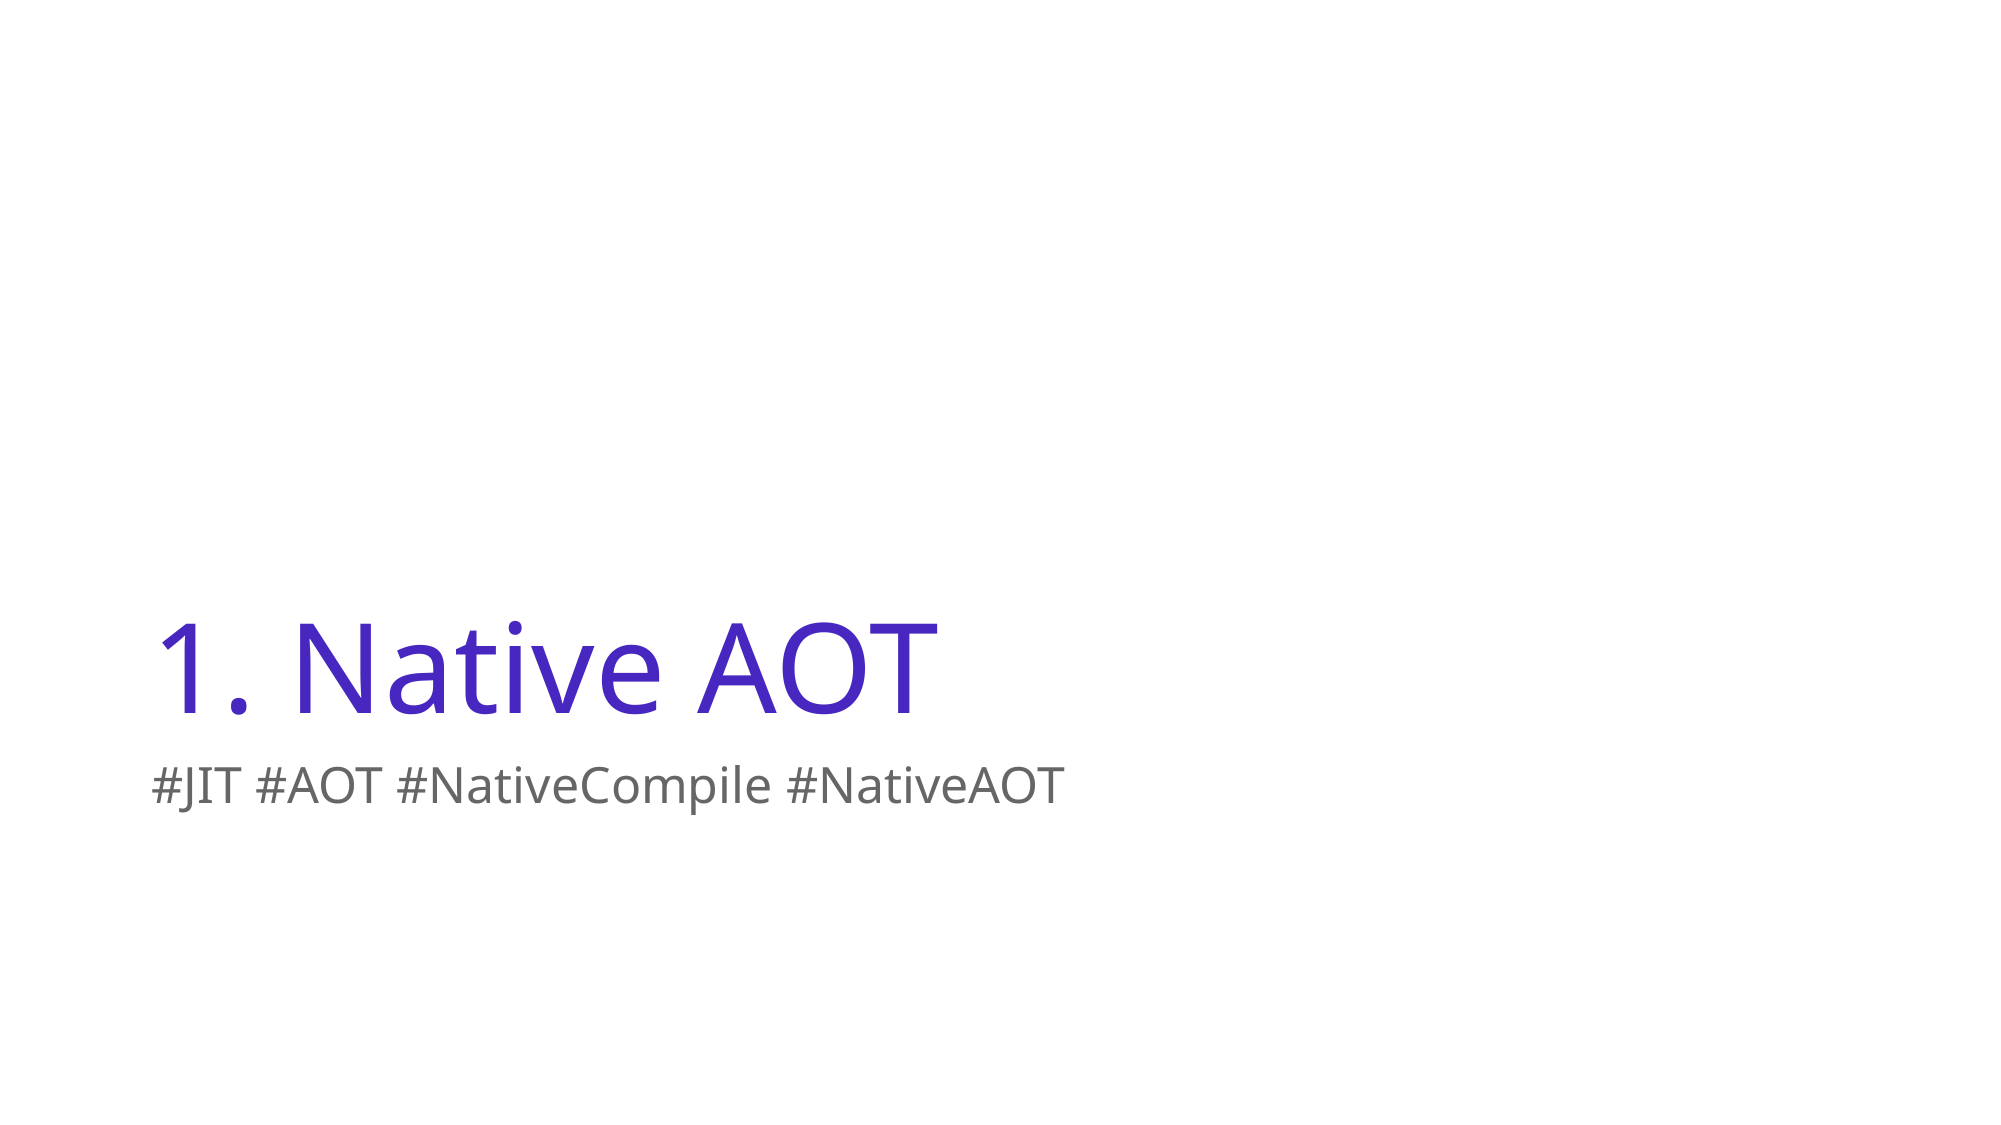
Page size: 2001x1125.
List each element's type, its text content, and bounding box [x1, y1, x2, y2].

title 1. Native AOT [136, 280, 1862, 749]
list #JIT #AOT #NativeCompile #NativeAOT [136, 752, 1862, 999]
